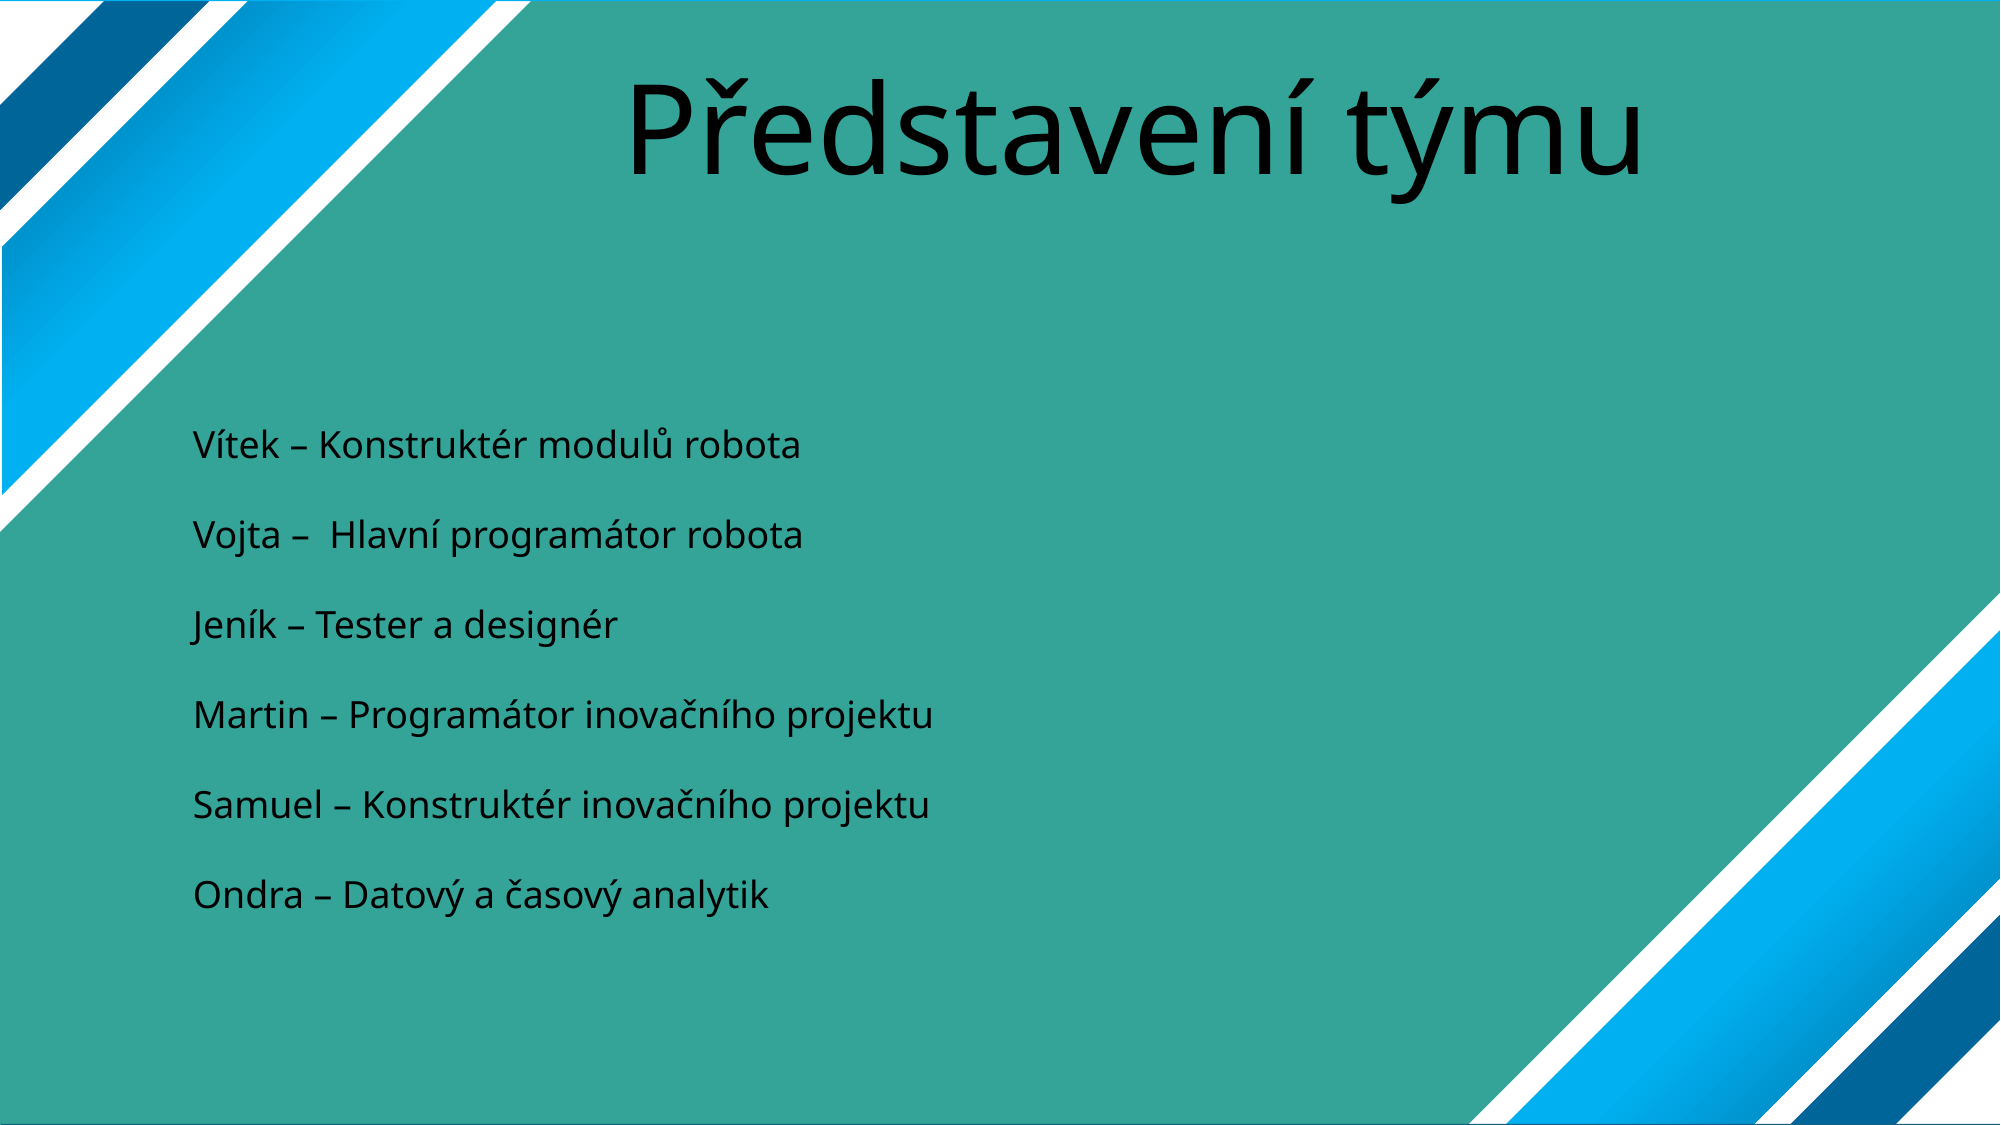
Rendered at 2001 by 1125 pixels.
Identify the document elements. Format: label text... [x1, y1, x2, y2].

text_box [0, 3, 497, 499]
text_box [1790, 912, 2000, 1122]
text_box [1692, 590, 2000, 934]
text_box [0, 3, 210, 213]
text_box [1505, 627, 2000, 1122]
text_box Vítek – Konstruktér modulů robota Vojta – Hlavní programátor robota Jeník – Tester a designér Martin – Programátor inovačního projektu Samuel – Konstruktér inovačního projektu Ondra – Datový a časový analytik [178, 413, 1692, 1014]
text_box Představení týmu [607, 42, 1665, 208]
text_box [1759, 881, 2000, 1122]
text_box [1468, 1014, 1612, 1122]
text_box [0, 3, 532, 535]
